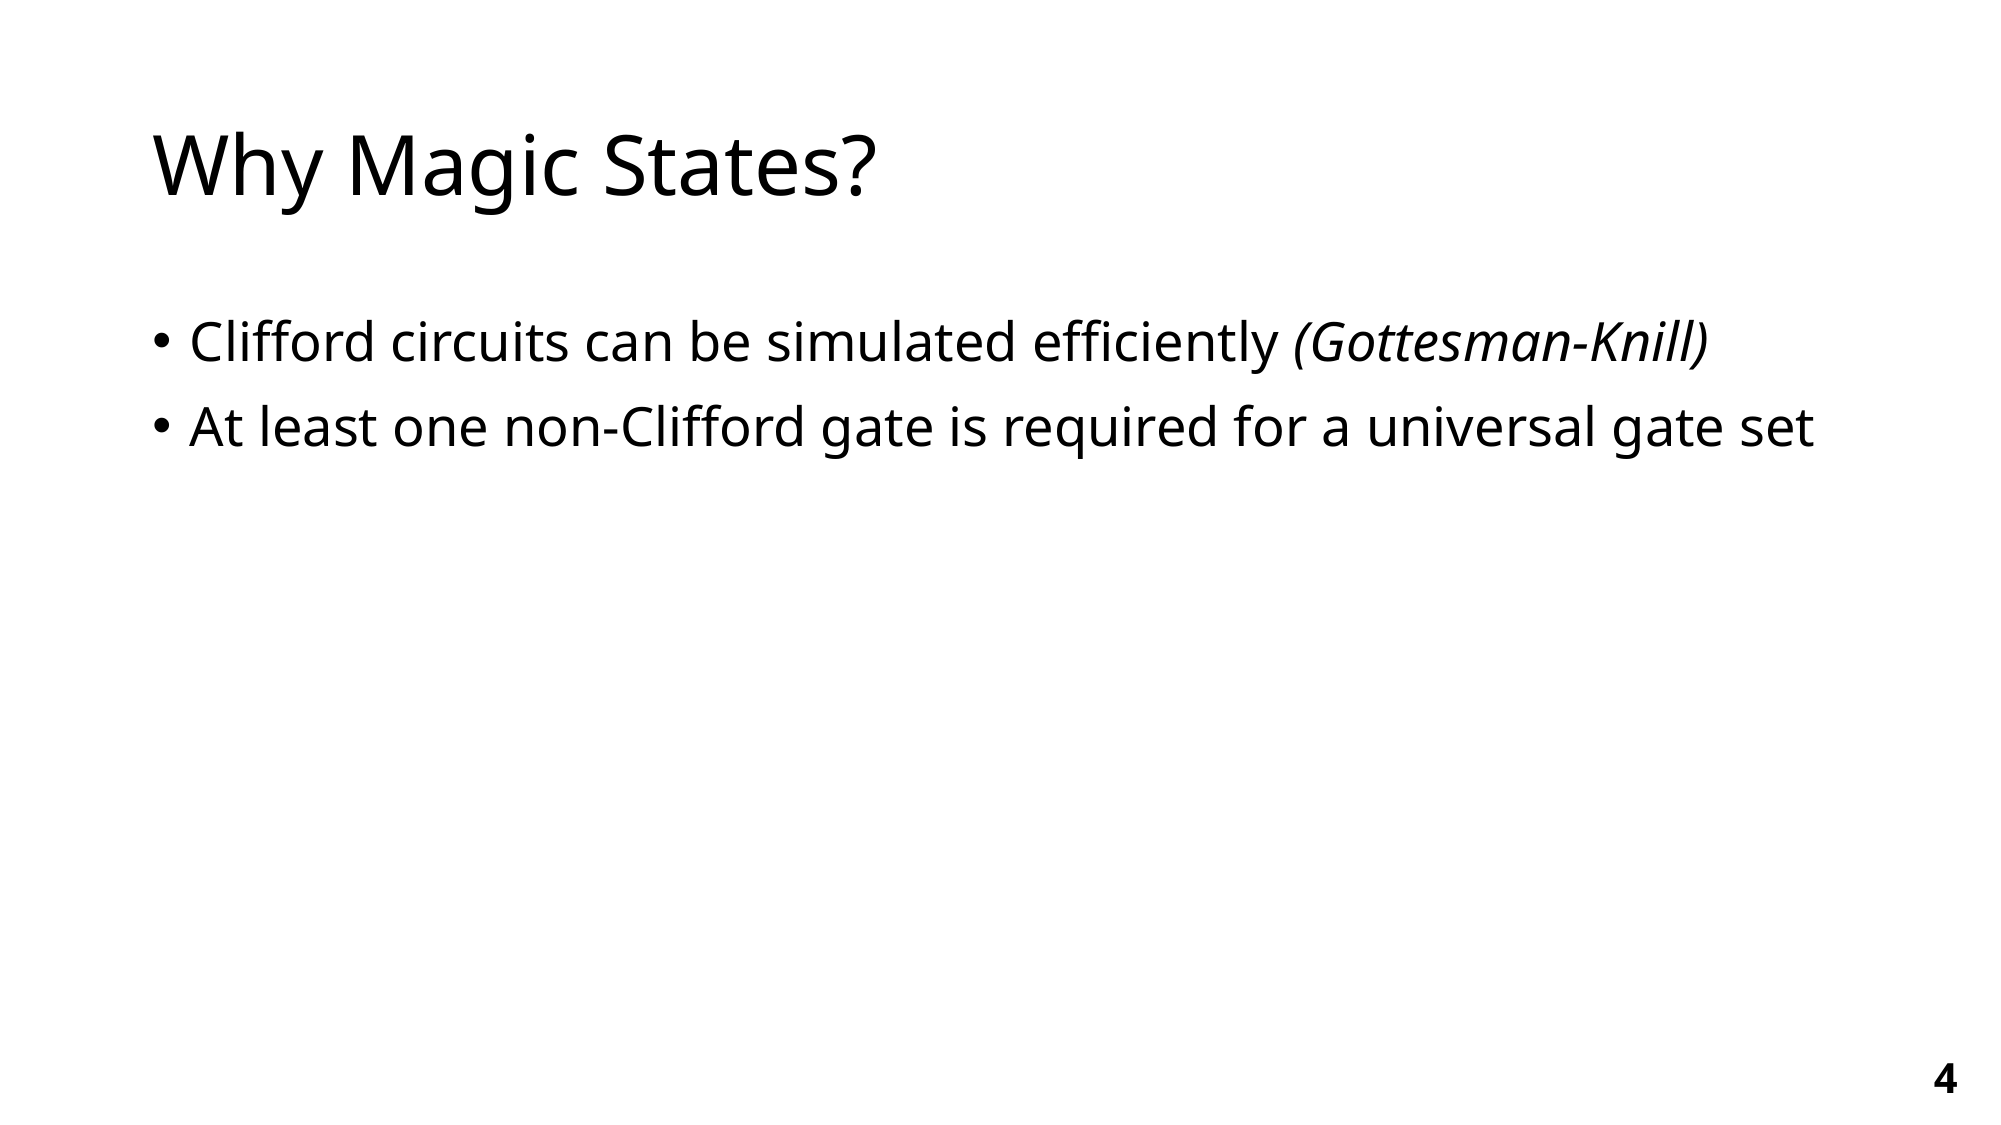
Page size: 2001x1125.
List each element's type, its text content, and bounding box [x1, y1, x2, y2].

text_box 4 [1919, 1044, 1973, 1110]
title Why Magic States? [137, 59, 1863, 278]
list Clifford circuits can be simulated efficiently (Gottesman-Knill) At least one non-Clifford gate is required for a universal gate set [137, 299, 1984, 1014]
